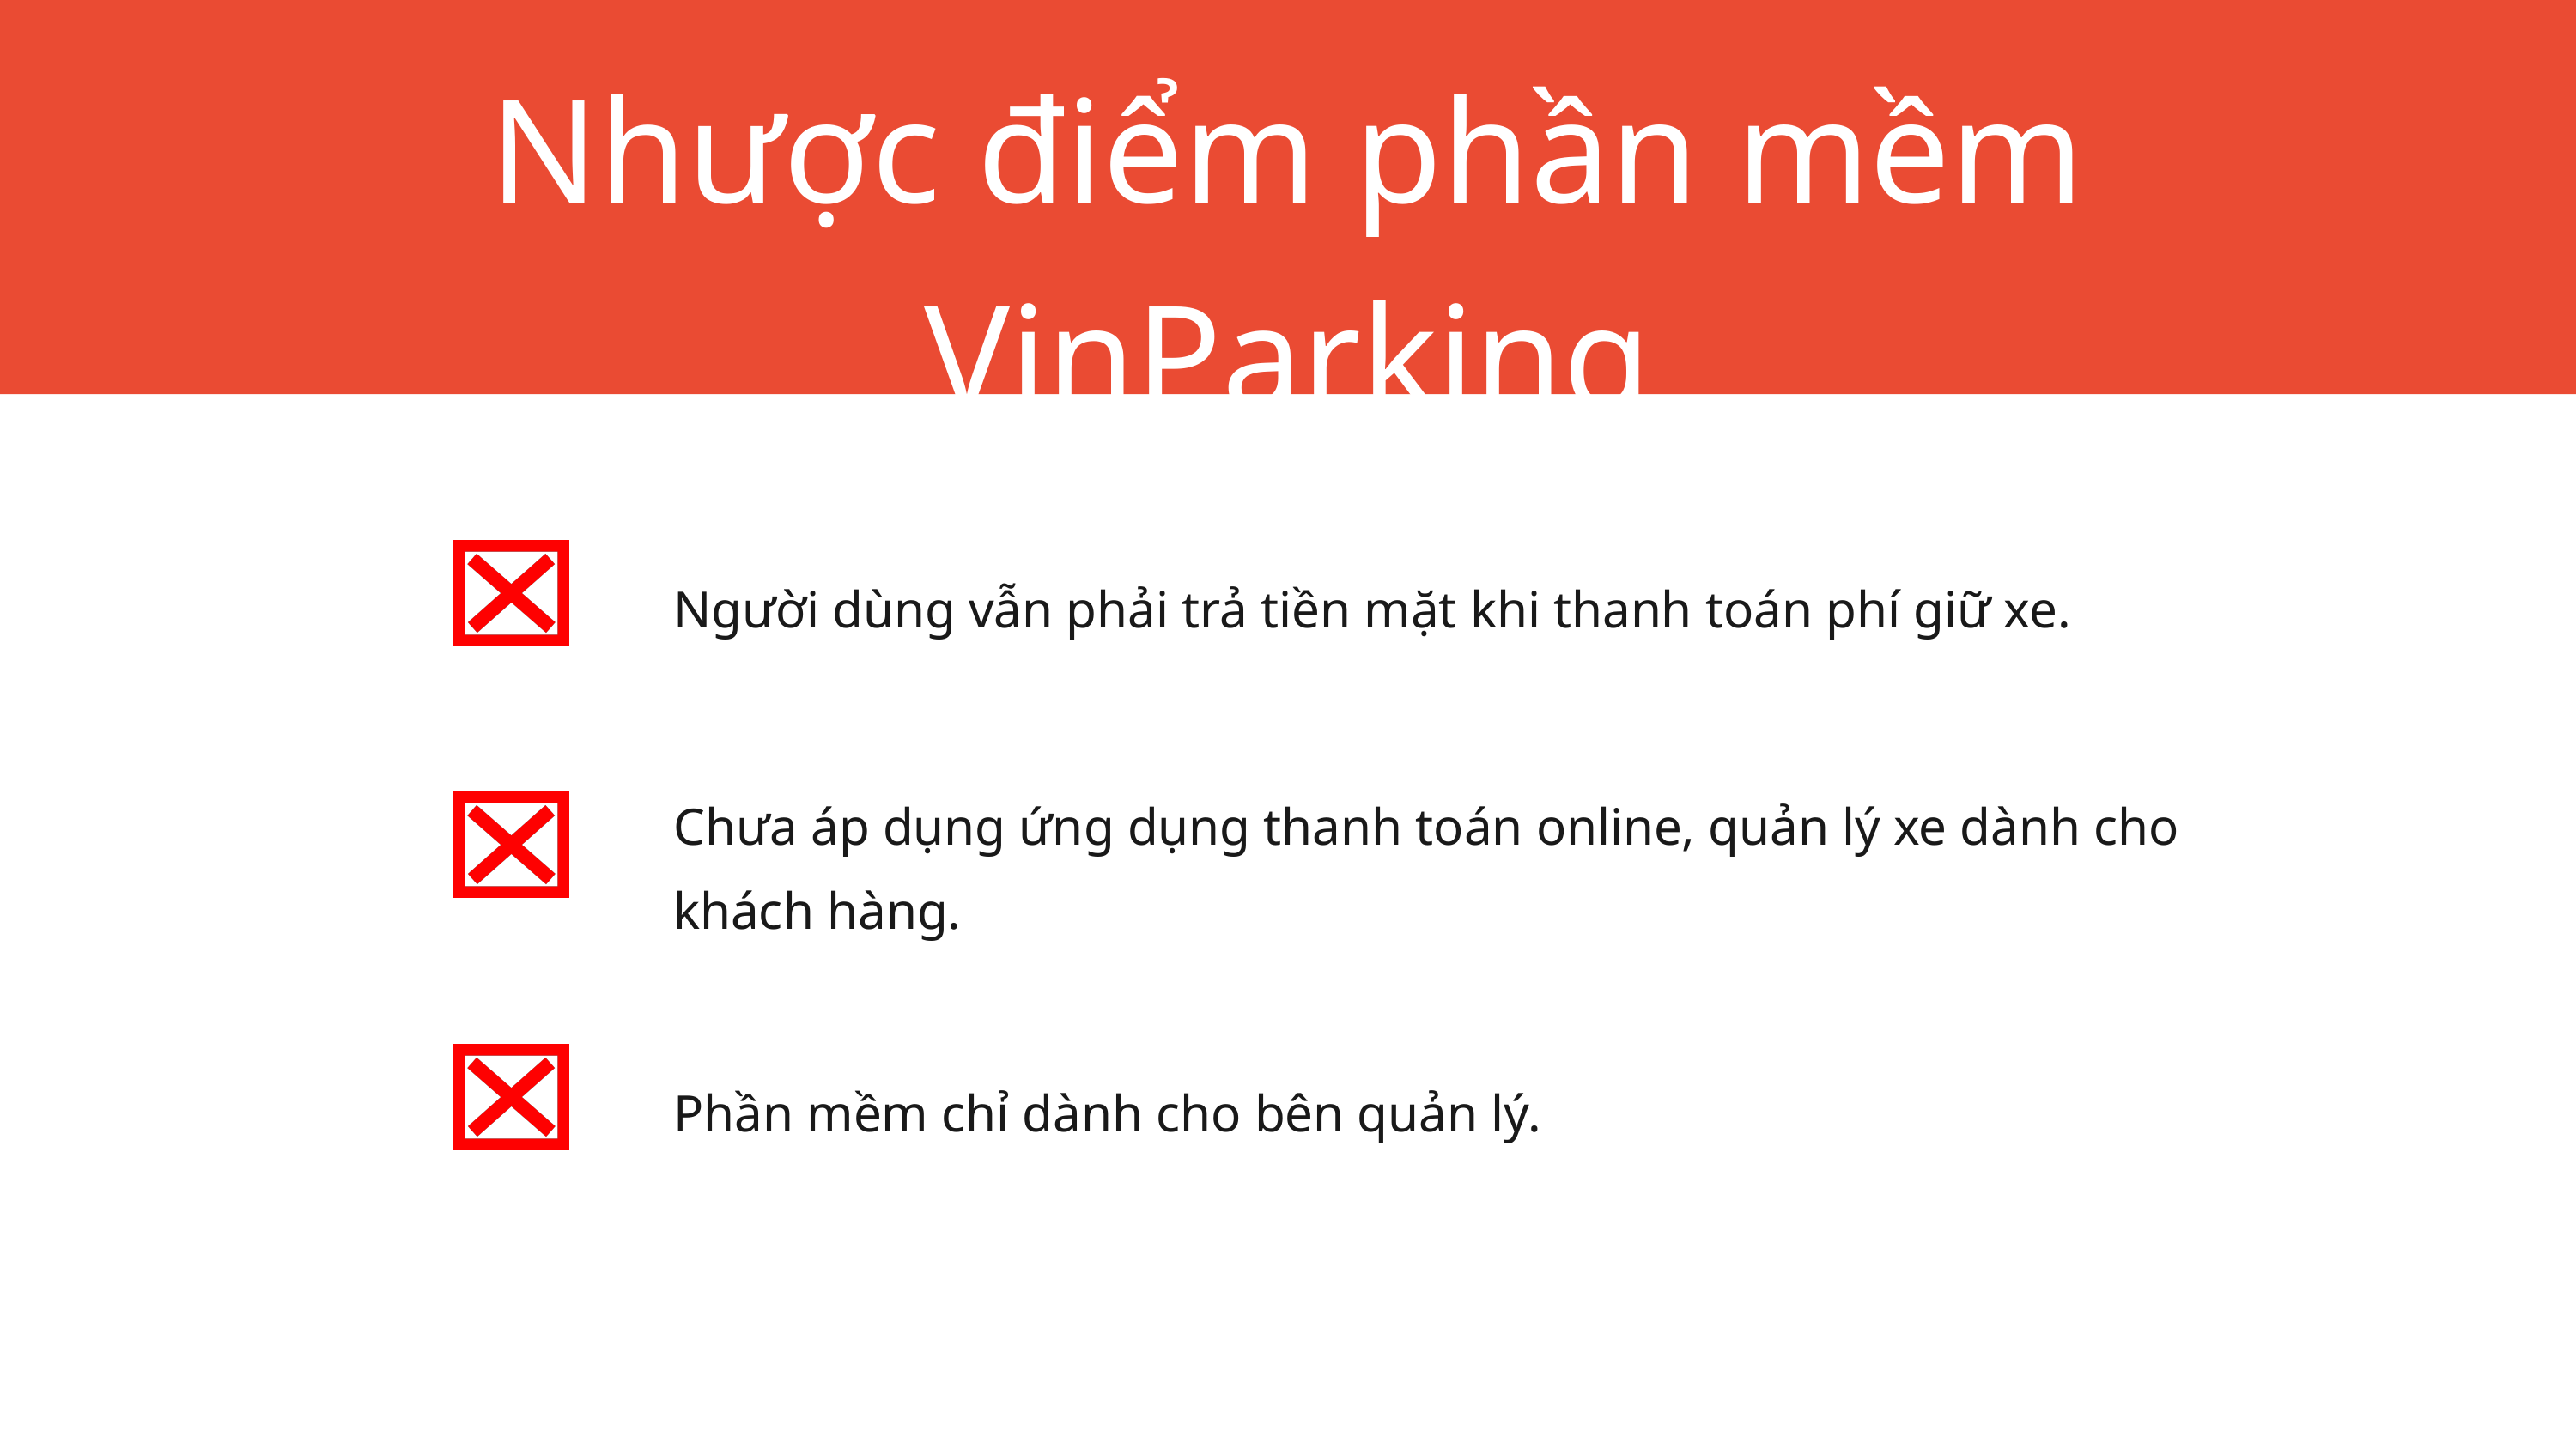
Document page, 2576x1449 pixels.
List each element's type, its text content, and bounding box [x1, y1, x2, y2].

text_box Phần mềm chỉ dành cho bên quản lý. [673, 1057, 1903, 1142]
text_box Người dùng vẫn phải trả tiền mặt khi thanh toán phí giữ xe. [673, 554, 2312, 639]
picture [453, 1043, 569, 1150]
text_box Chưa áp dụng ứng dụng thanh toán online, quản lý xe dành cho khách hàng. [673, 770, 2211, 939]
picture [453, 791, 569, 898]
text_box [0, 0, 2576, 395]
picture [453, 539, 569, 646]
text_box Nhược điểm phần mềm VinParking [325, 25, 2251, 438]
